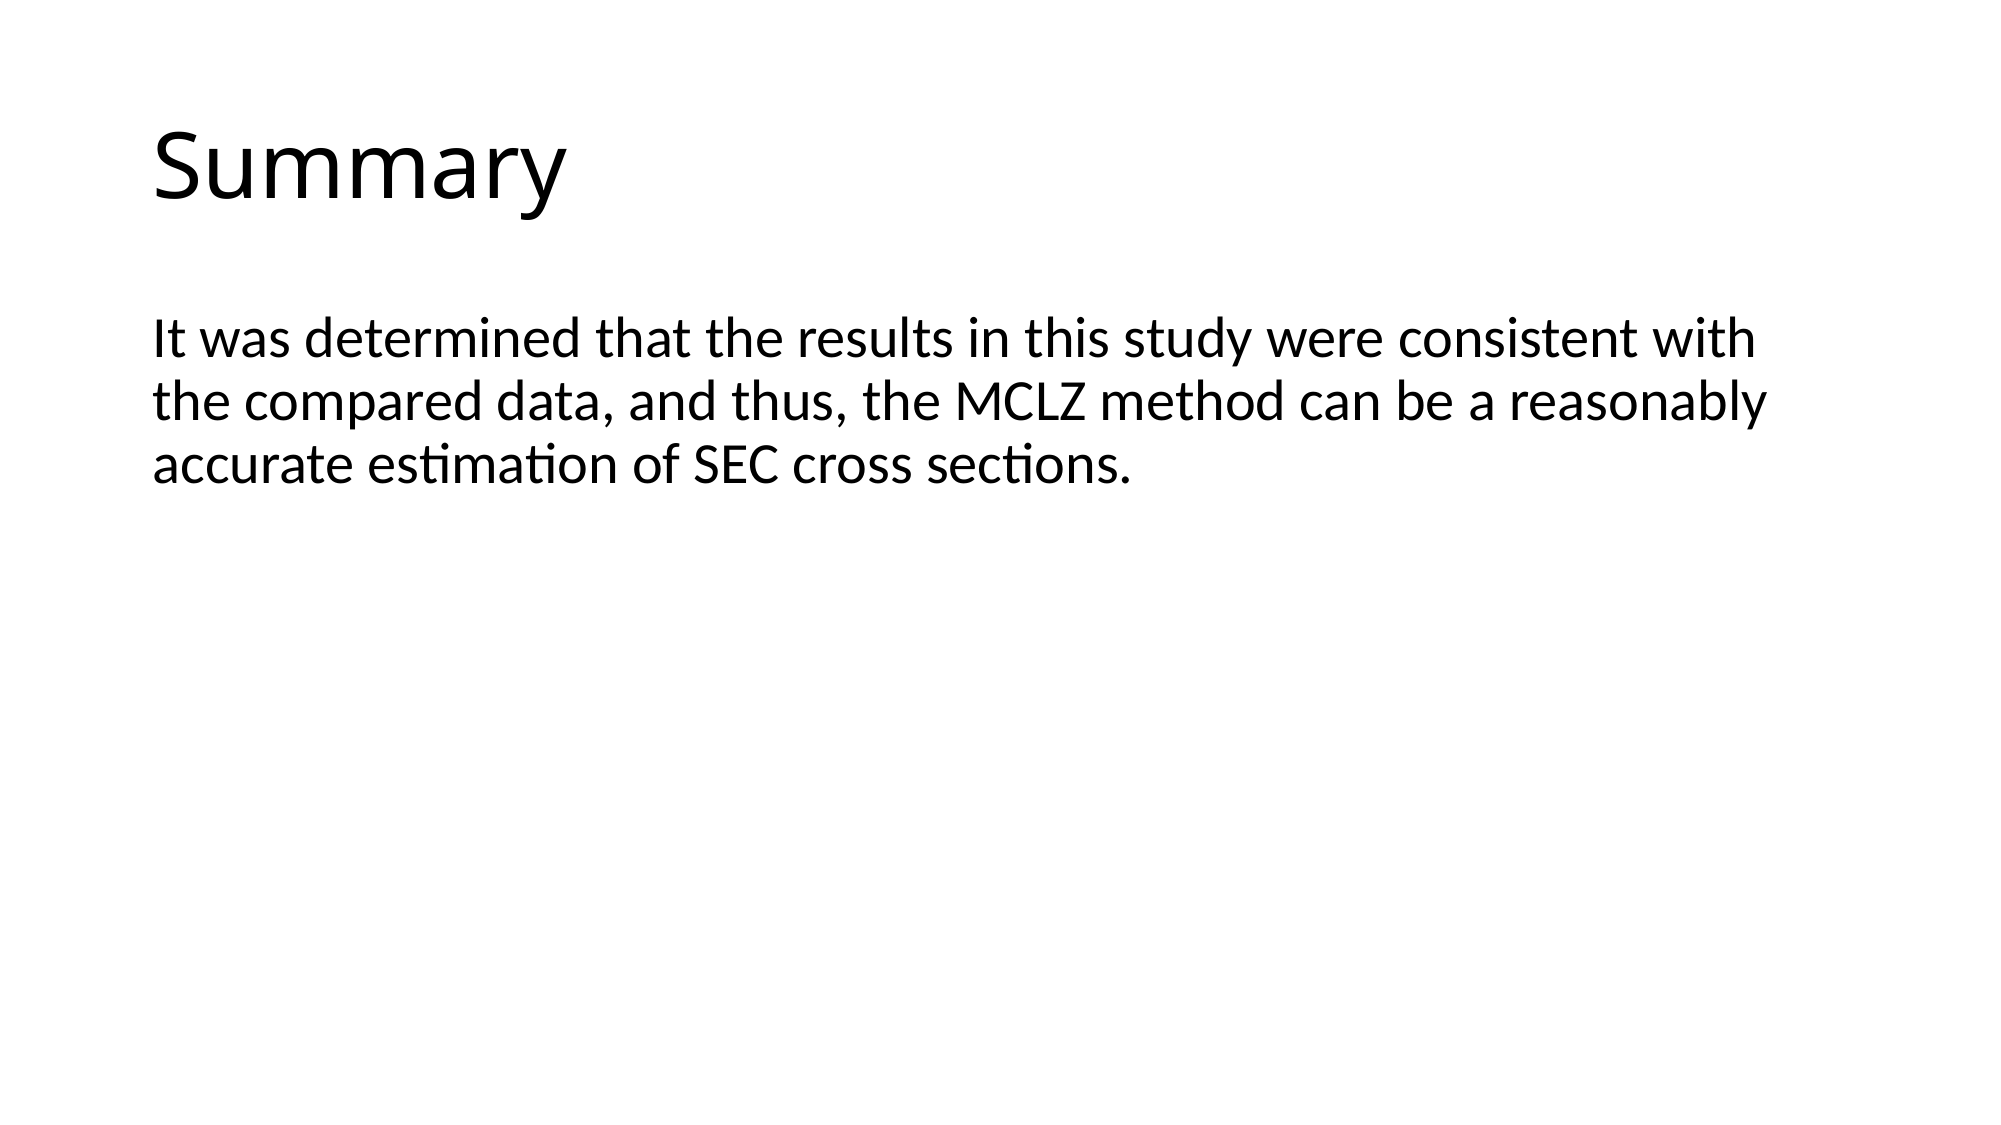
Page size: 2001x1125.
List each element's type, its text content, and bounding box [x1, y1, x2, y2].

title Summary [137, 59, 1863, 278]
list It was determined that the results in this study were consistent with the compared data, and thus, the MCLZ method can be a reasonably accurate estimation of SEC cross sections. [137, 299, 1863, 1014]
